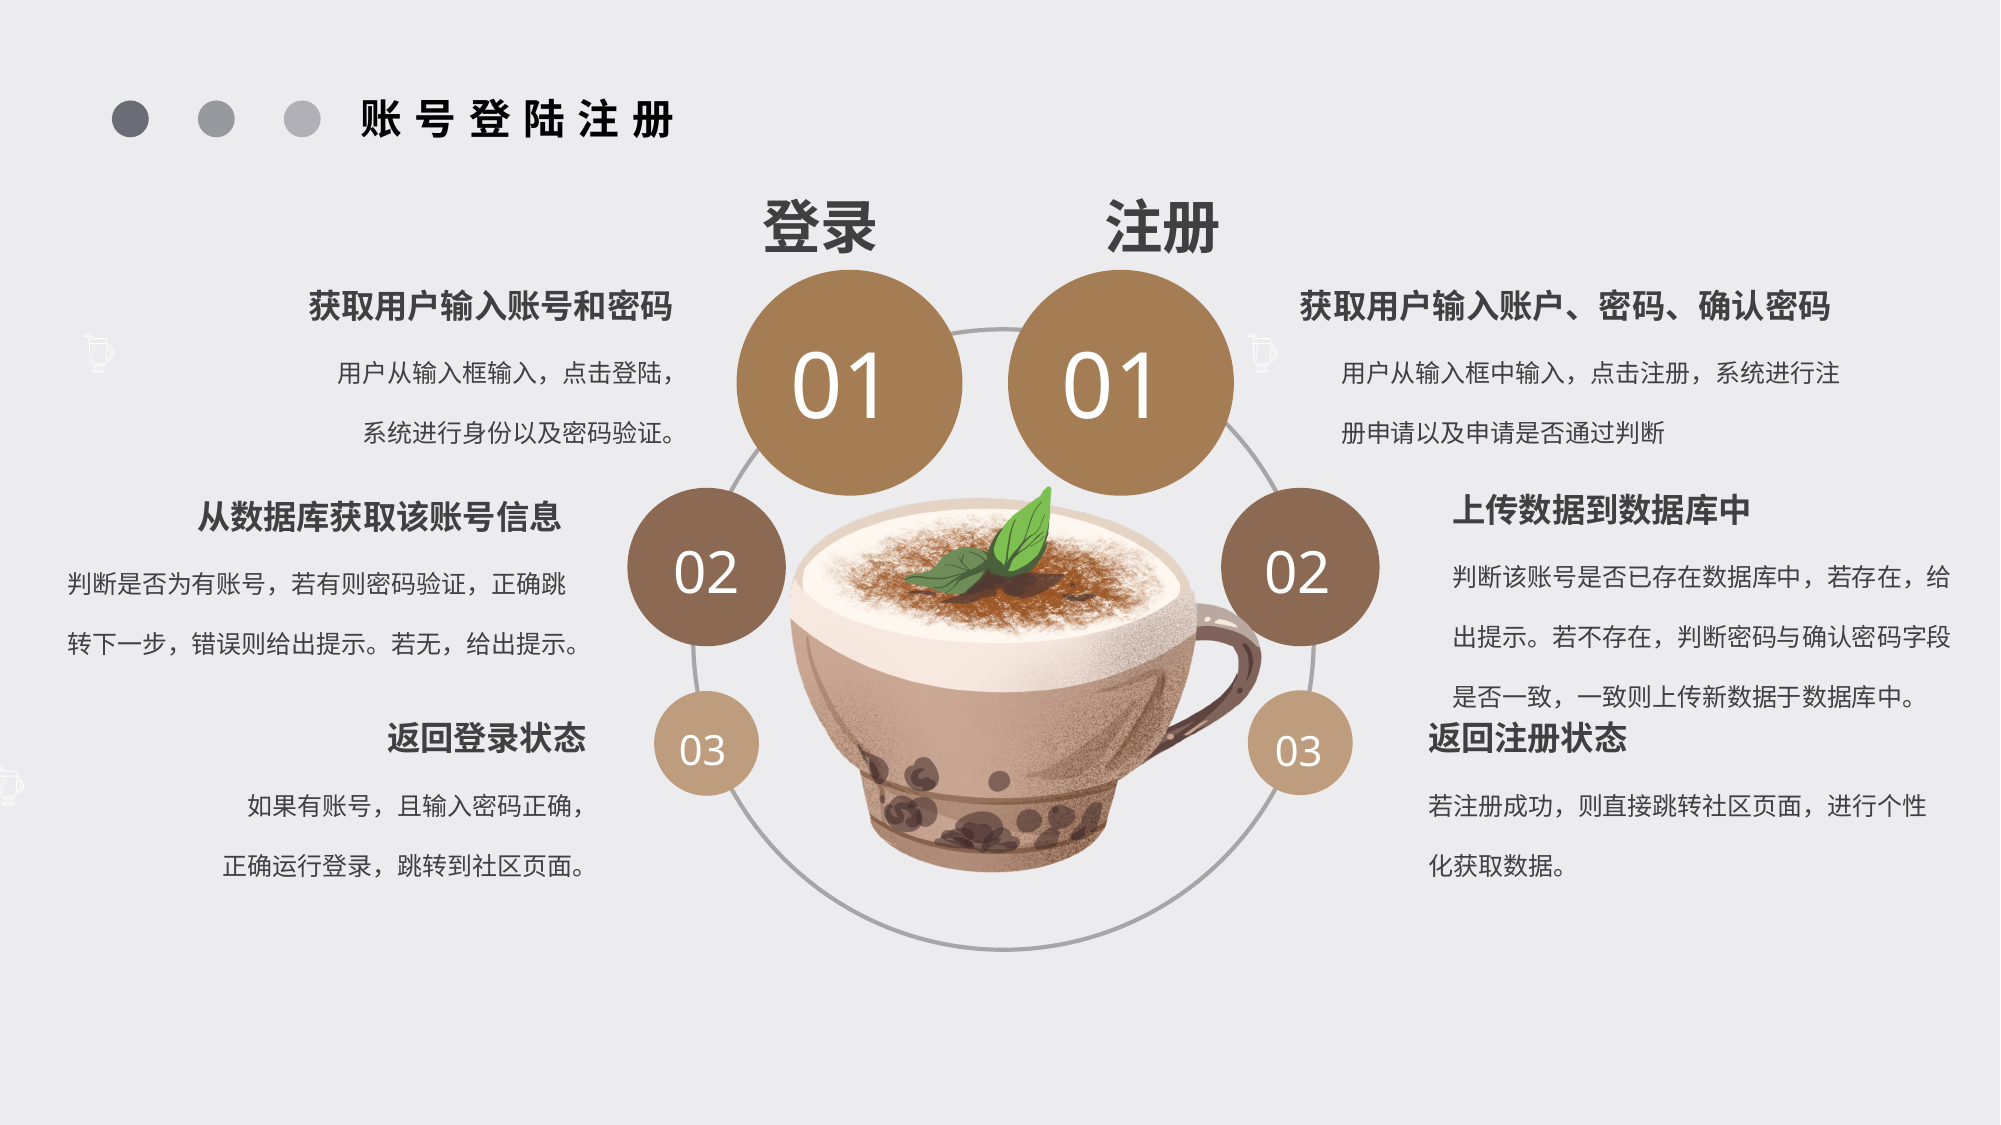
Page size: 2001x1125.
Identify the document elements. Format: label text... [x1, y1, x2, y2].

text_box 注册 [1089, 182, 1353, 268]
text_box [1413, 710, 1953, 889]
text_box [1308, 690, 1353, 796]
picture [670, 312, 1308, 950]
text_box 账号登陆注册 [346, 85, 1300, 151]
text_box 登录 [630, 182, 894, 268]
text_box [111, 100, 321, 138]
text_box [1437, 481, 1978, 722]
text_box [1308, 647, 1315, 690]
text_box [1007, 269, 1234, 496]
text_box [0, 710, 636, 890]
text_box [635, 690, 670, 796]
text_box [627, 487, 670, 647]
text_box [1248, 277, 1913, 457]
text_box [84, 277, 726, 457]
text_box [0, 488, 594, 668]
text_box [1308, 487, 1380, 647]
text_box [736, 269, 963, 312]
